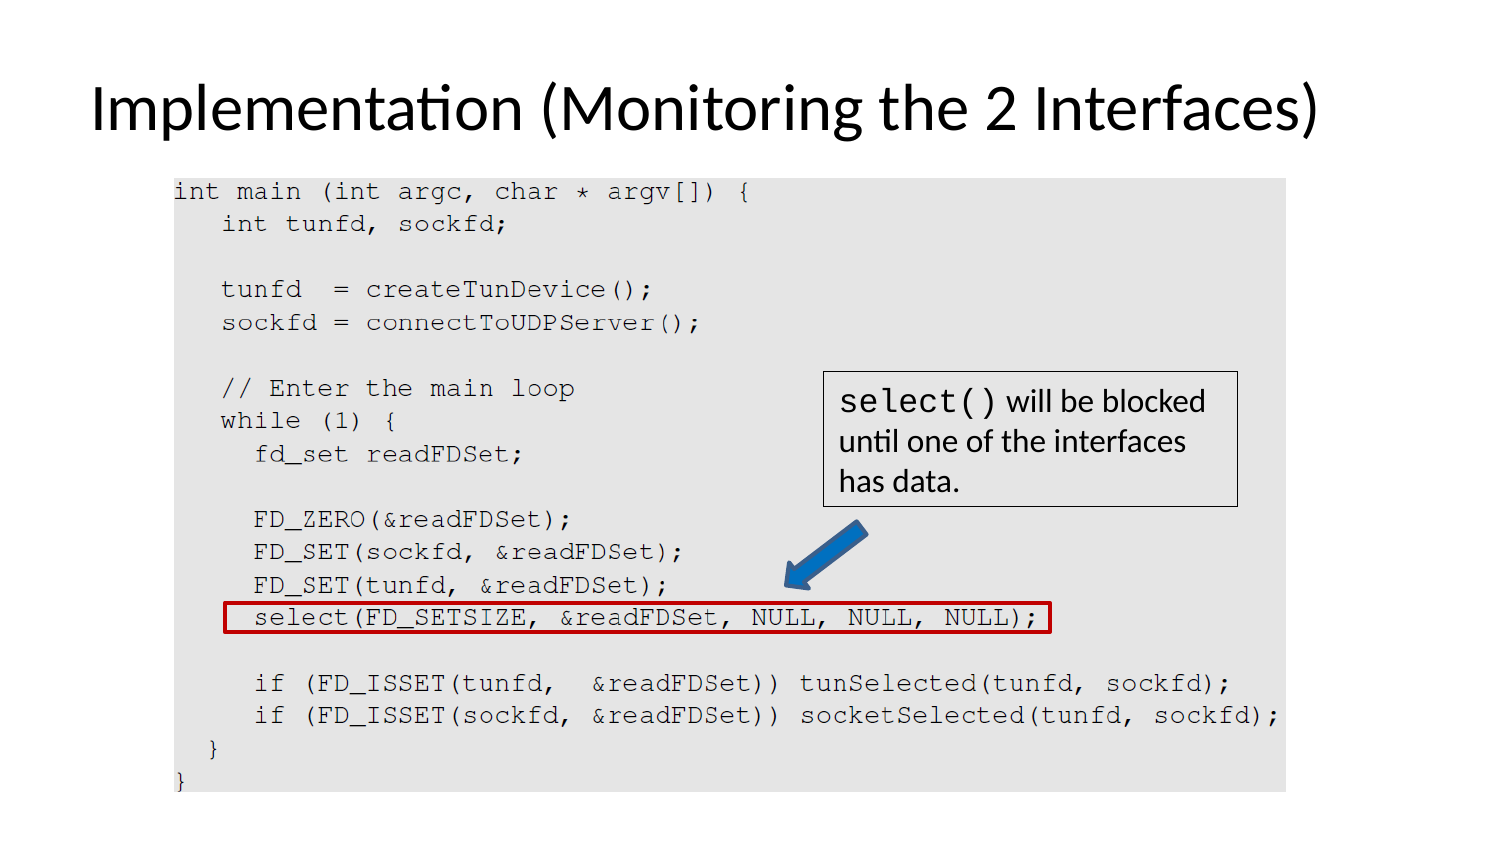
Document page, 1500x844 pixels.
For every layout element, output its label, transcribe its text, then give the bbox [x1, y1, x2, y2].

picture [174, 178, 1286, 792]
title Implementation (Monitoring the 2 Interfaces) [75, 33, 1425, 175]
